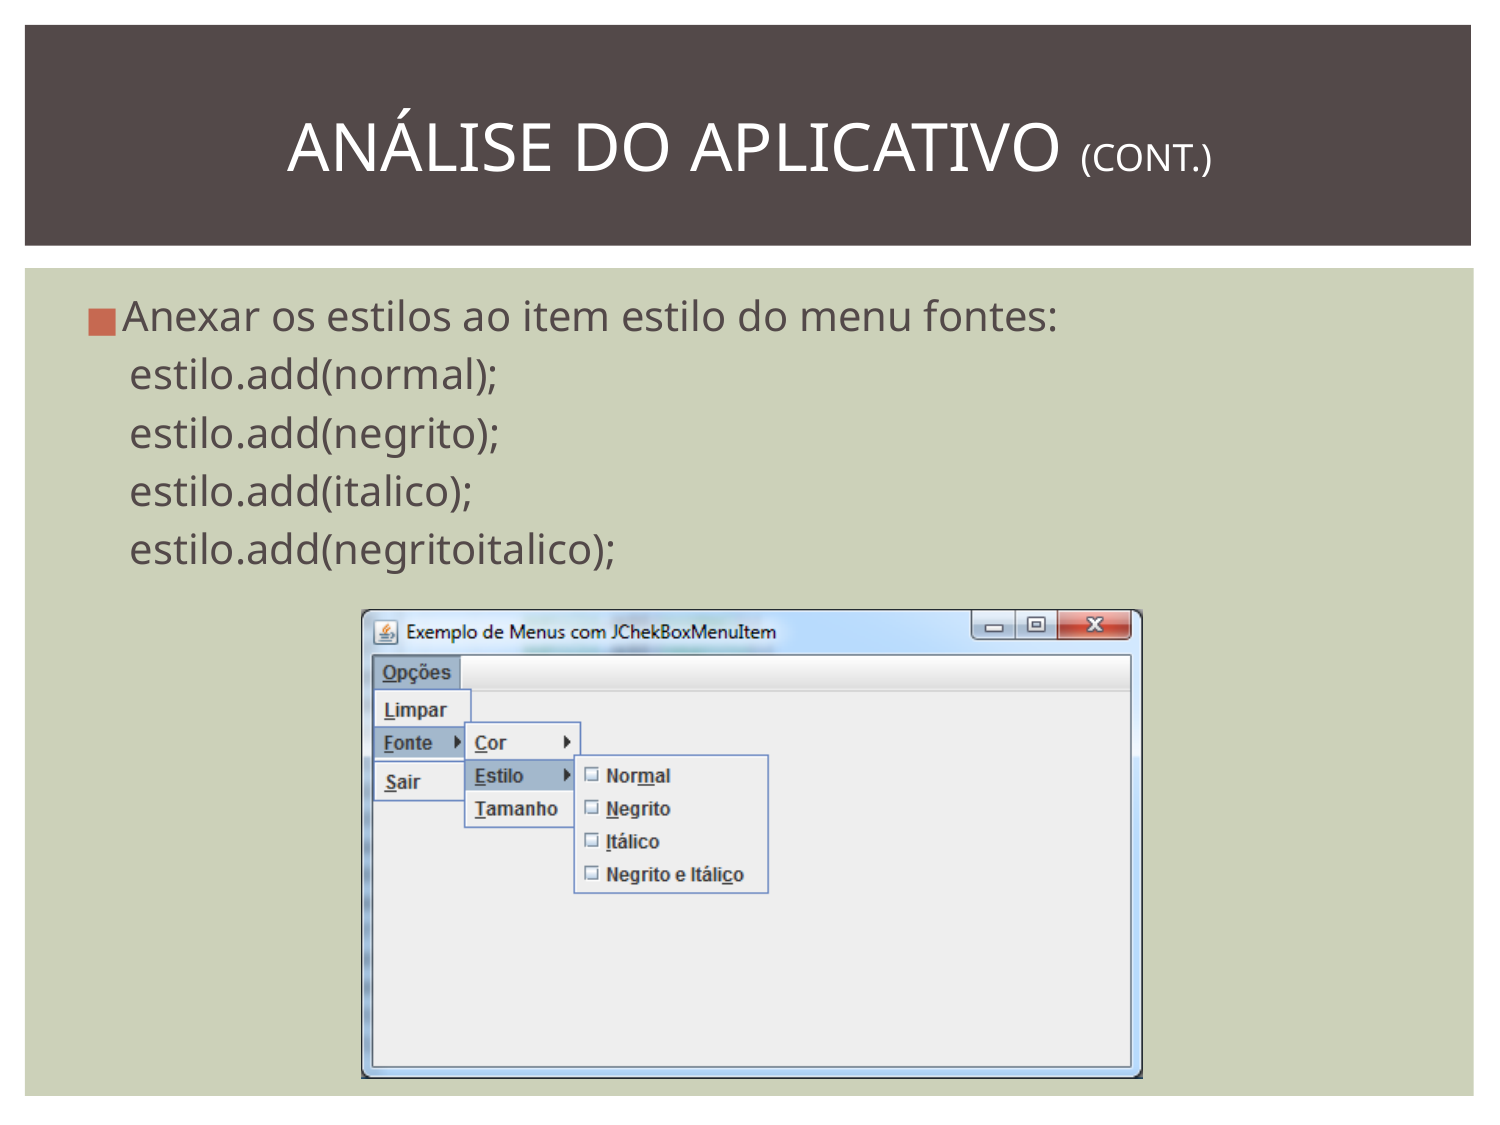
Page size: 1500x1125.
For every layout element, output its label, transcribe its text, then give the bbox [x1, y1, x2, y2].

title ANÁLISE DO APLICATIVO (CONT.) [62, 58, 1438, 232]
picture [361, 609, 1143, 1079]
list Anexar os estilos ao item estilo do menu fontes: estilo.add(normal); estilo.add(negrito); estilo.add(italico); estilo.add(negritoitalico); [62, 281, 1442, 1005]
